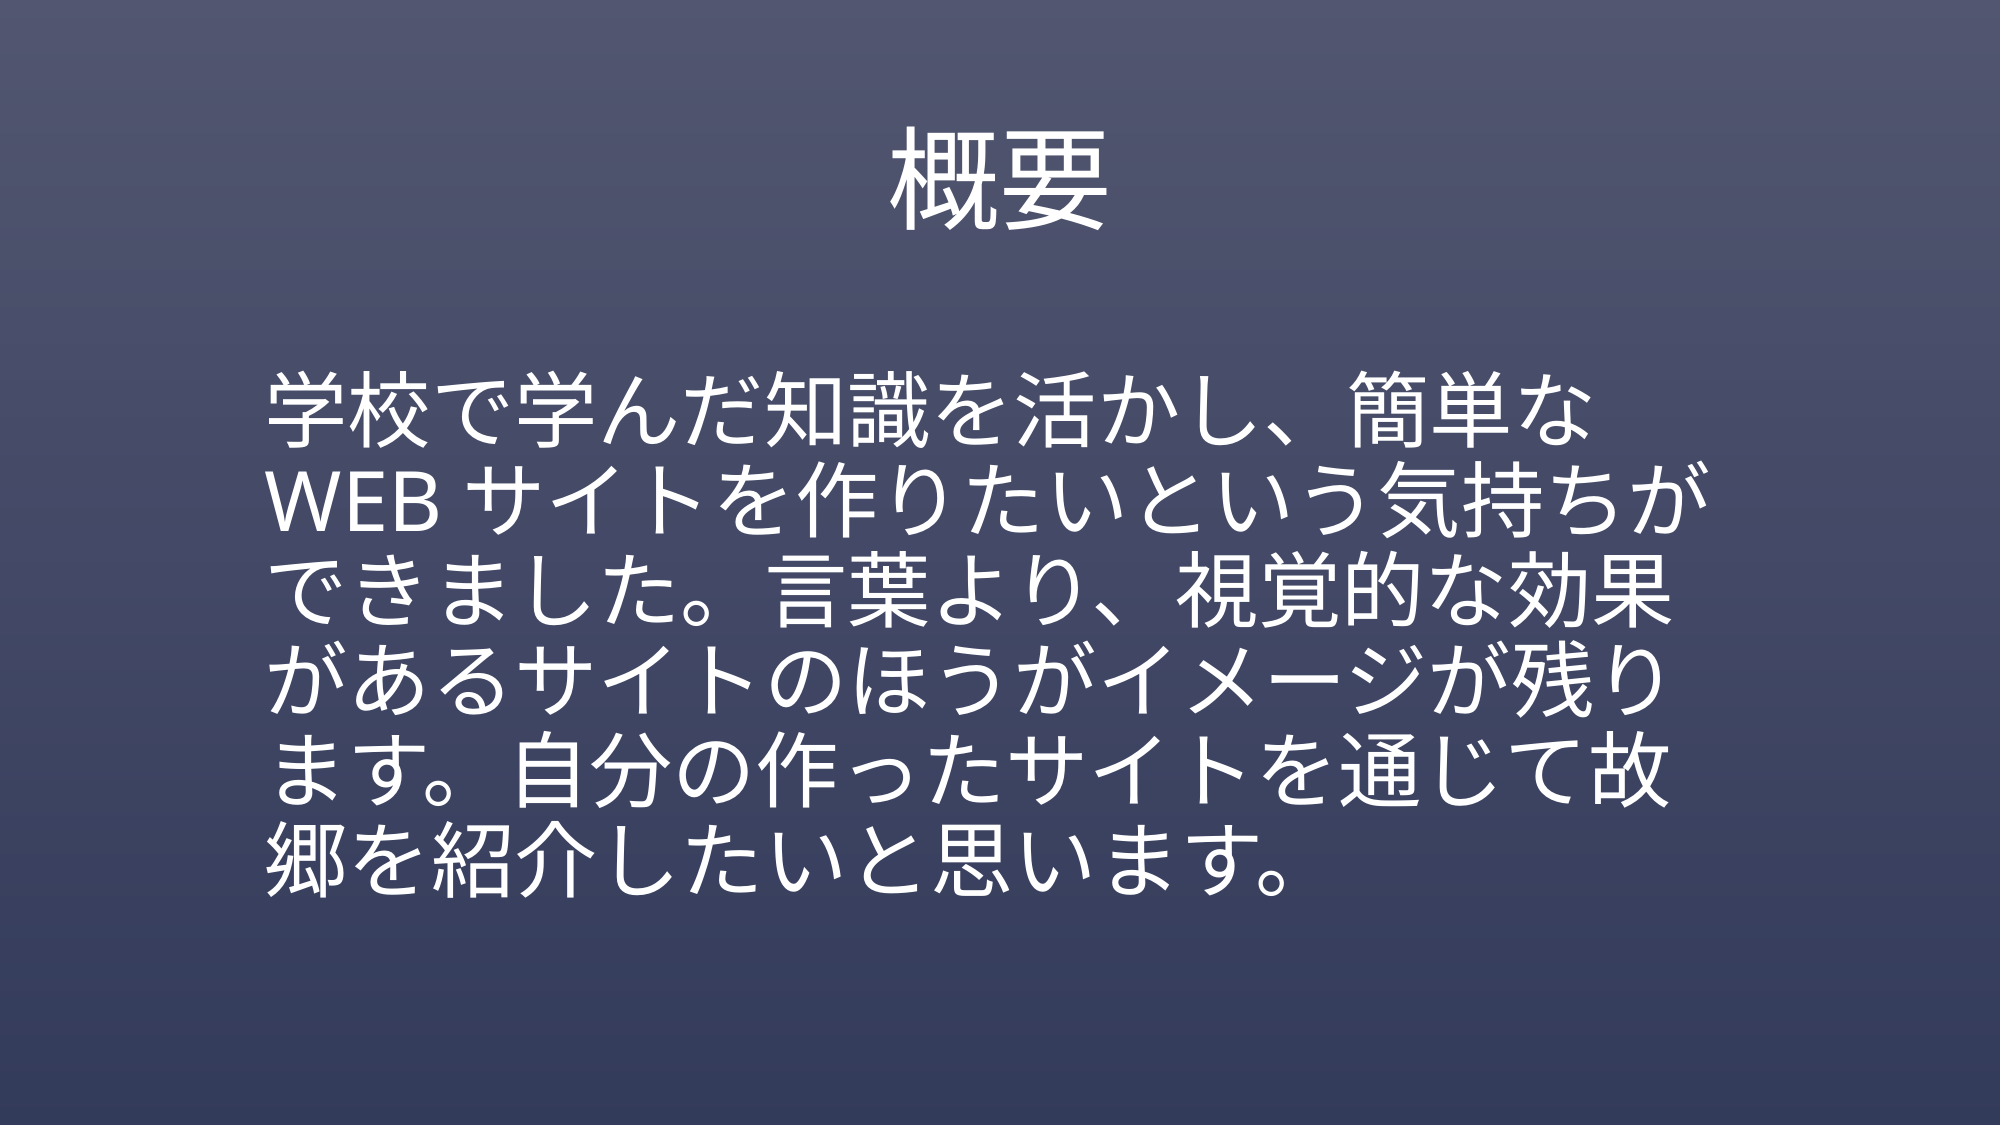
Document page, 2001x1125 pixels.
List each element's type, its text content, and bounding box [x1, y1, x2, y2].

list 学校で学んだ知識を活かし、簡単なWEBサイトを作りたいという気持ちができました。言葉より、視覚的な効果があるサイトのほうがイメージが残ります。自分の作ったサイトを通じて故郷を紹介したいと思います。 [249, 362, 1750, 900]
title 概要 [249, 78, 1750, 254]
